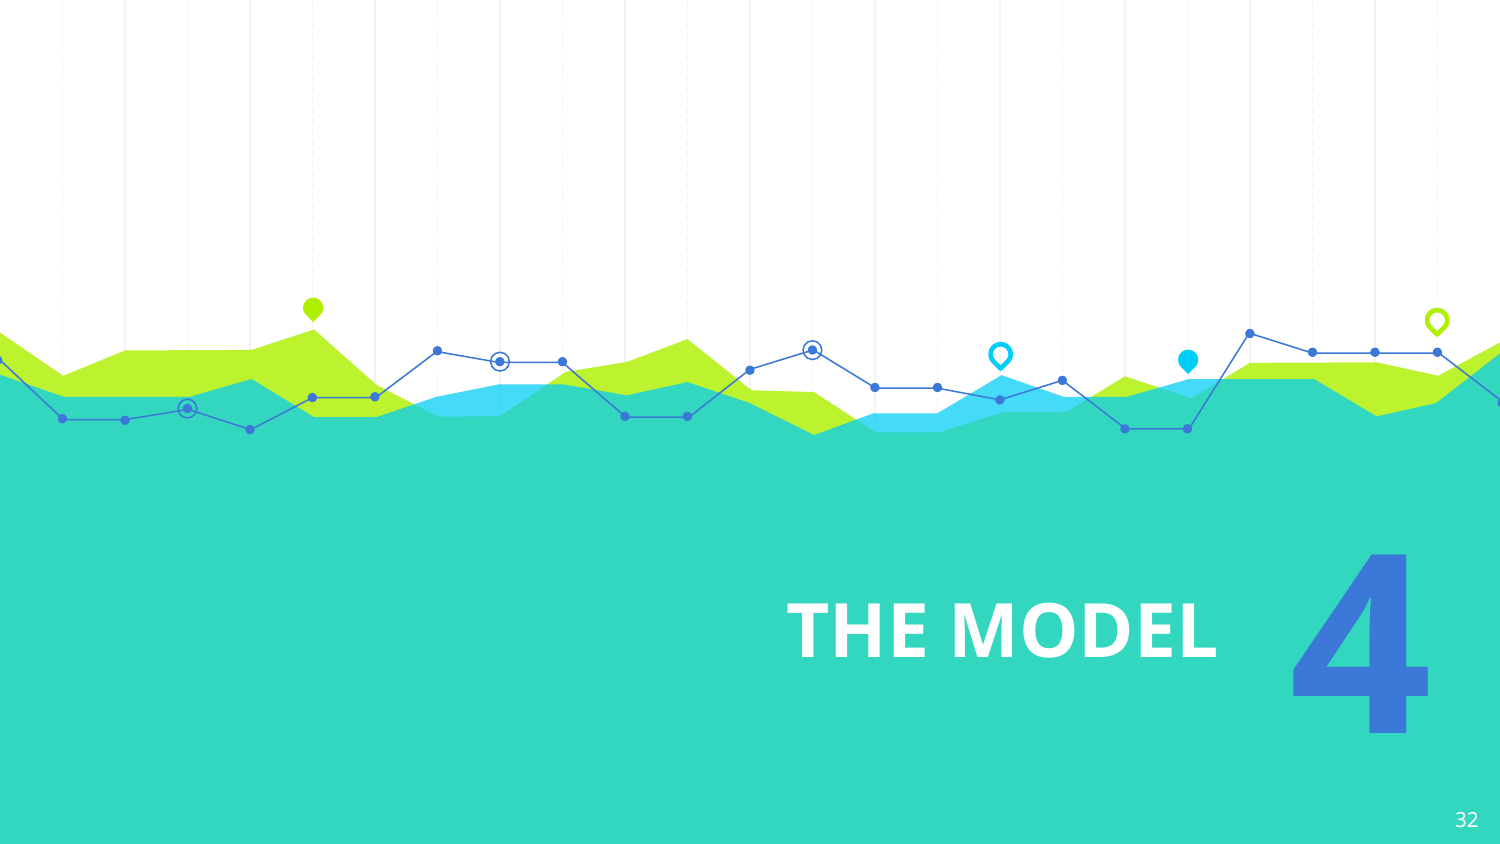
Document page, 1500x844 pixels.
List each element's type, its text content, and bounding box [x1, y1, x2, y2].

title THE MODEL [378, 497, 1235, 688]
text_box 4 [1216, 600, 1500, 799]
slide_number 32 [1403, 791, 1494, 844]
